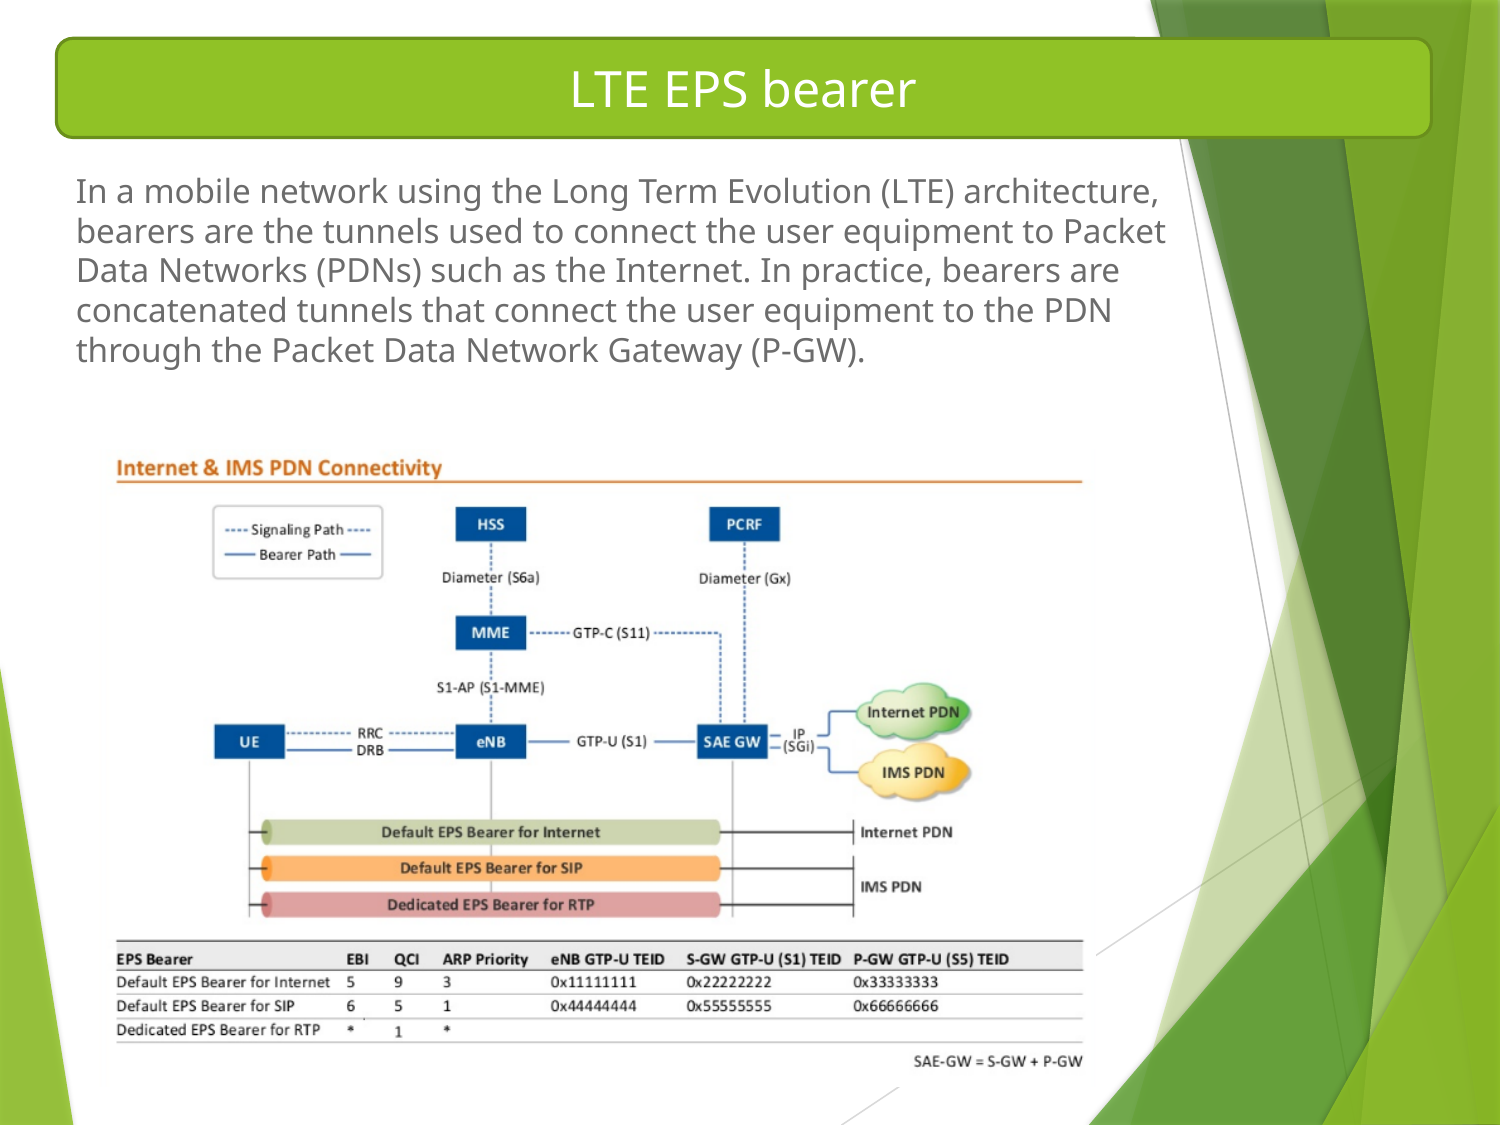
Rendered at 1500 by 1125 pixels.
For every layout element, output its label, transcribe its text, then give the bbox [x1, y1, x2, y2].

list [99, 449, 1096, 1088]
text_box In a mobile network using the Long Term Evolution (LTE) architecture, bearers are the tunnels used to connect the user equipment to Packet Data Networks (PDNs) such as the Internet. In practice, bearers are concatenated tunnels that connect the user equipment to the PDN through the Packet Data Network Gateway (P-GW). [61, 162, 1224, 377]
text_box LTE EPS bearer [54, 36, 1433, 140]
